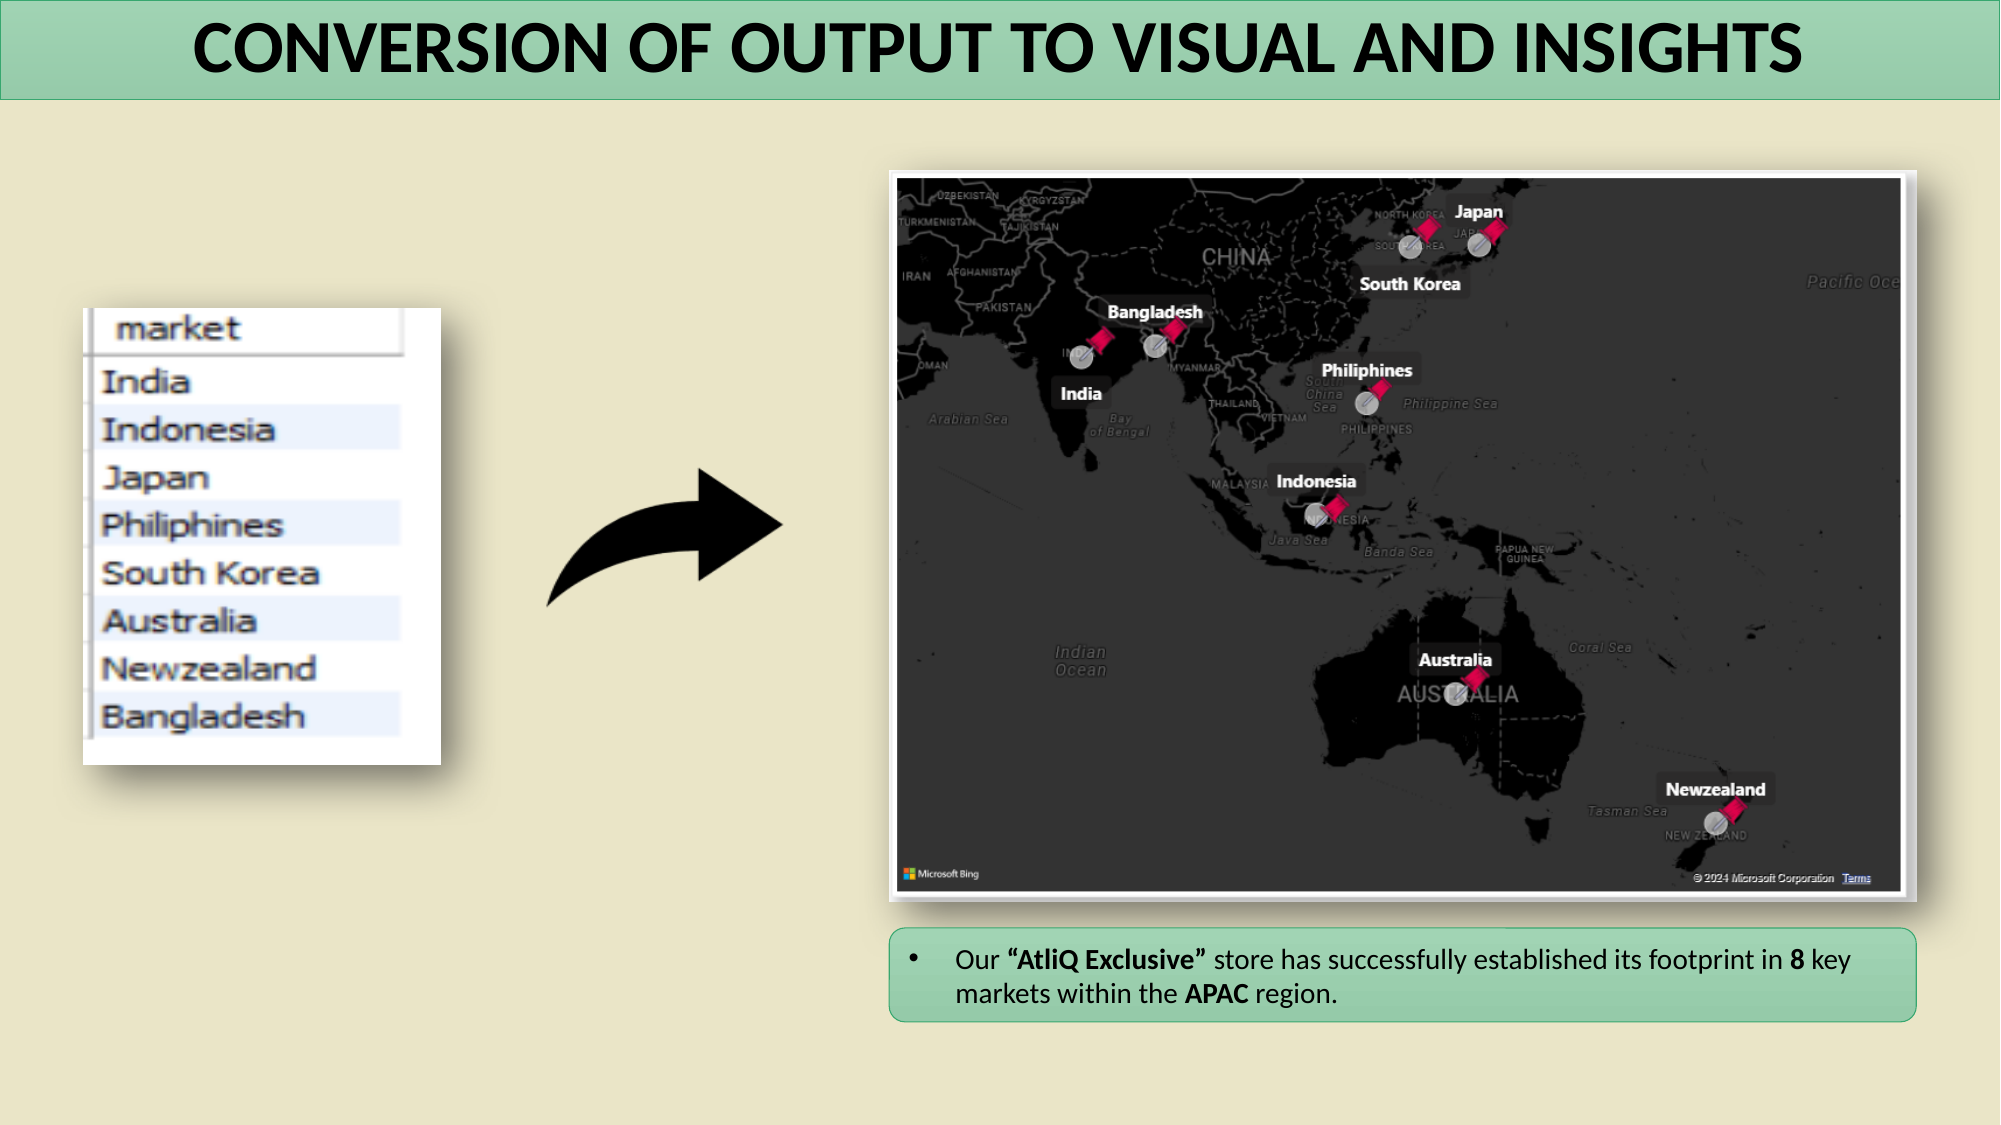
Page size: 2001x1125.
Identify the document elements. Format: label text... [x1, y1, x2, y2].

picture [83, 308, 441, 765]
text_box Our “AtliQ Exclusive” store has successfully established its footprint in 8 key markets within the APAC region. [888, 927, 1917, 1023]
picture [523, 423, 807, 650]
picture [889, 170, 1917, 902]
title CONVERSION OF OUTPUT TO VISUAL AND INSIGHTS [0, 0, 2000, 100]
